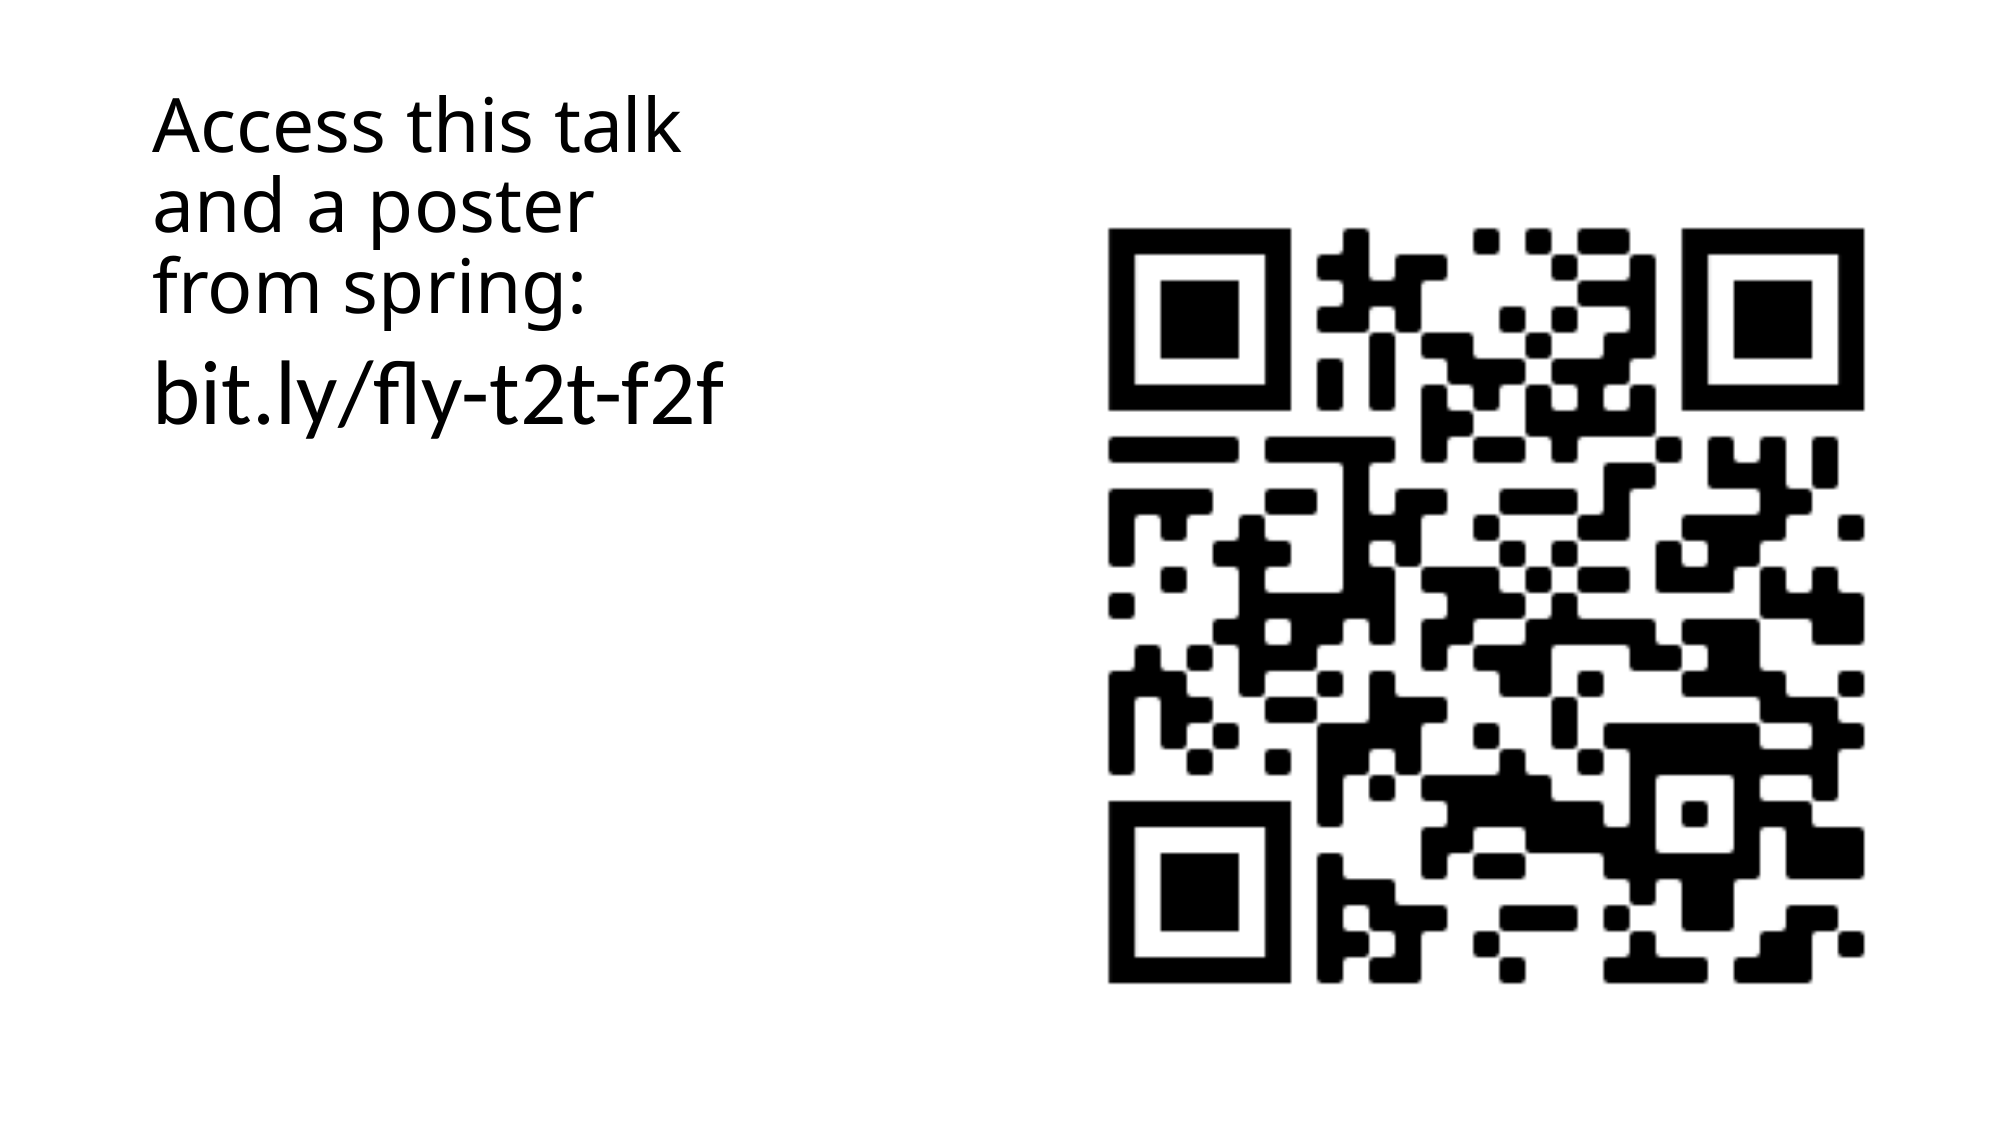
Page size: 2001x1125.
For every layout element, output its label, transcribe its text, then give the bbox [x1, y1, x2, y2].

title Access this talk and a poster from spring: [137, 75, 783, 337]
picture [999, 119, 1976, 1095]
list bit.ly/fly-t2t-f2f [137, 337, 783, 963]
